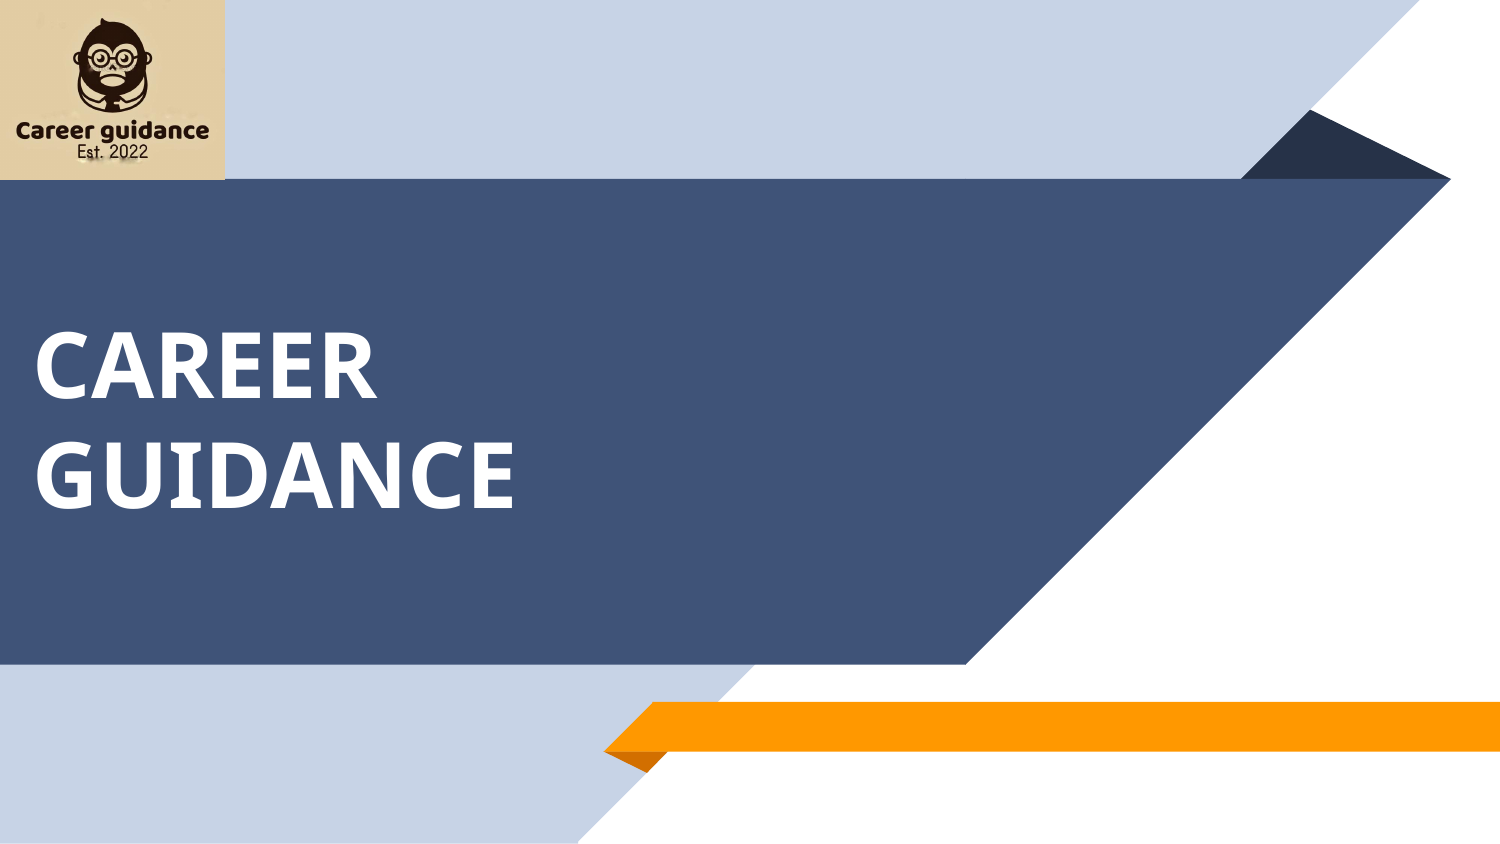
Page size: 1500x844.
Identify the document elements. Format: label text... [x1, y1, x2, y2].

title CAREER GUIDANCE [17, 173, 899, 660]
picture [0, 0, 225, 180]
